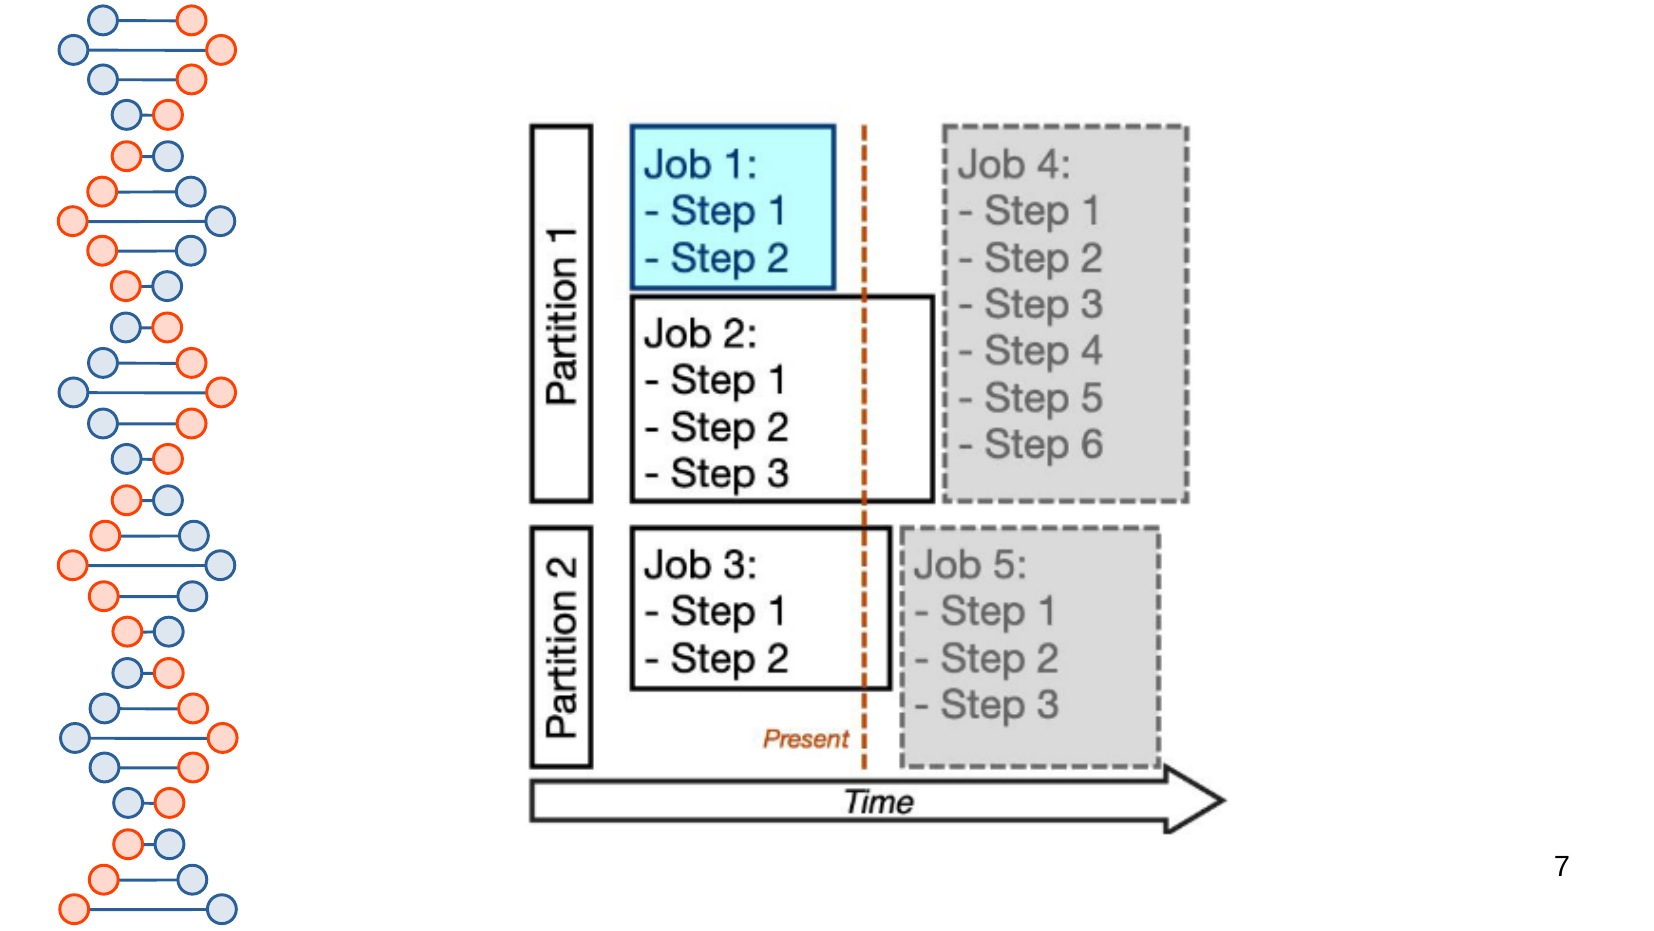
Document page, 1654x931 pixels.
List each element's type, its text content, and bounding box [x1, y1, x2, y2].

slide_number 7 [1185, 847, 1571, 911]
picture [518, 76, 1238, 863]
